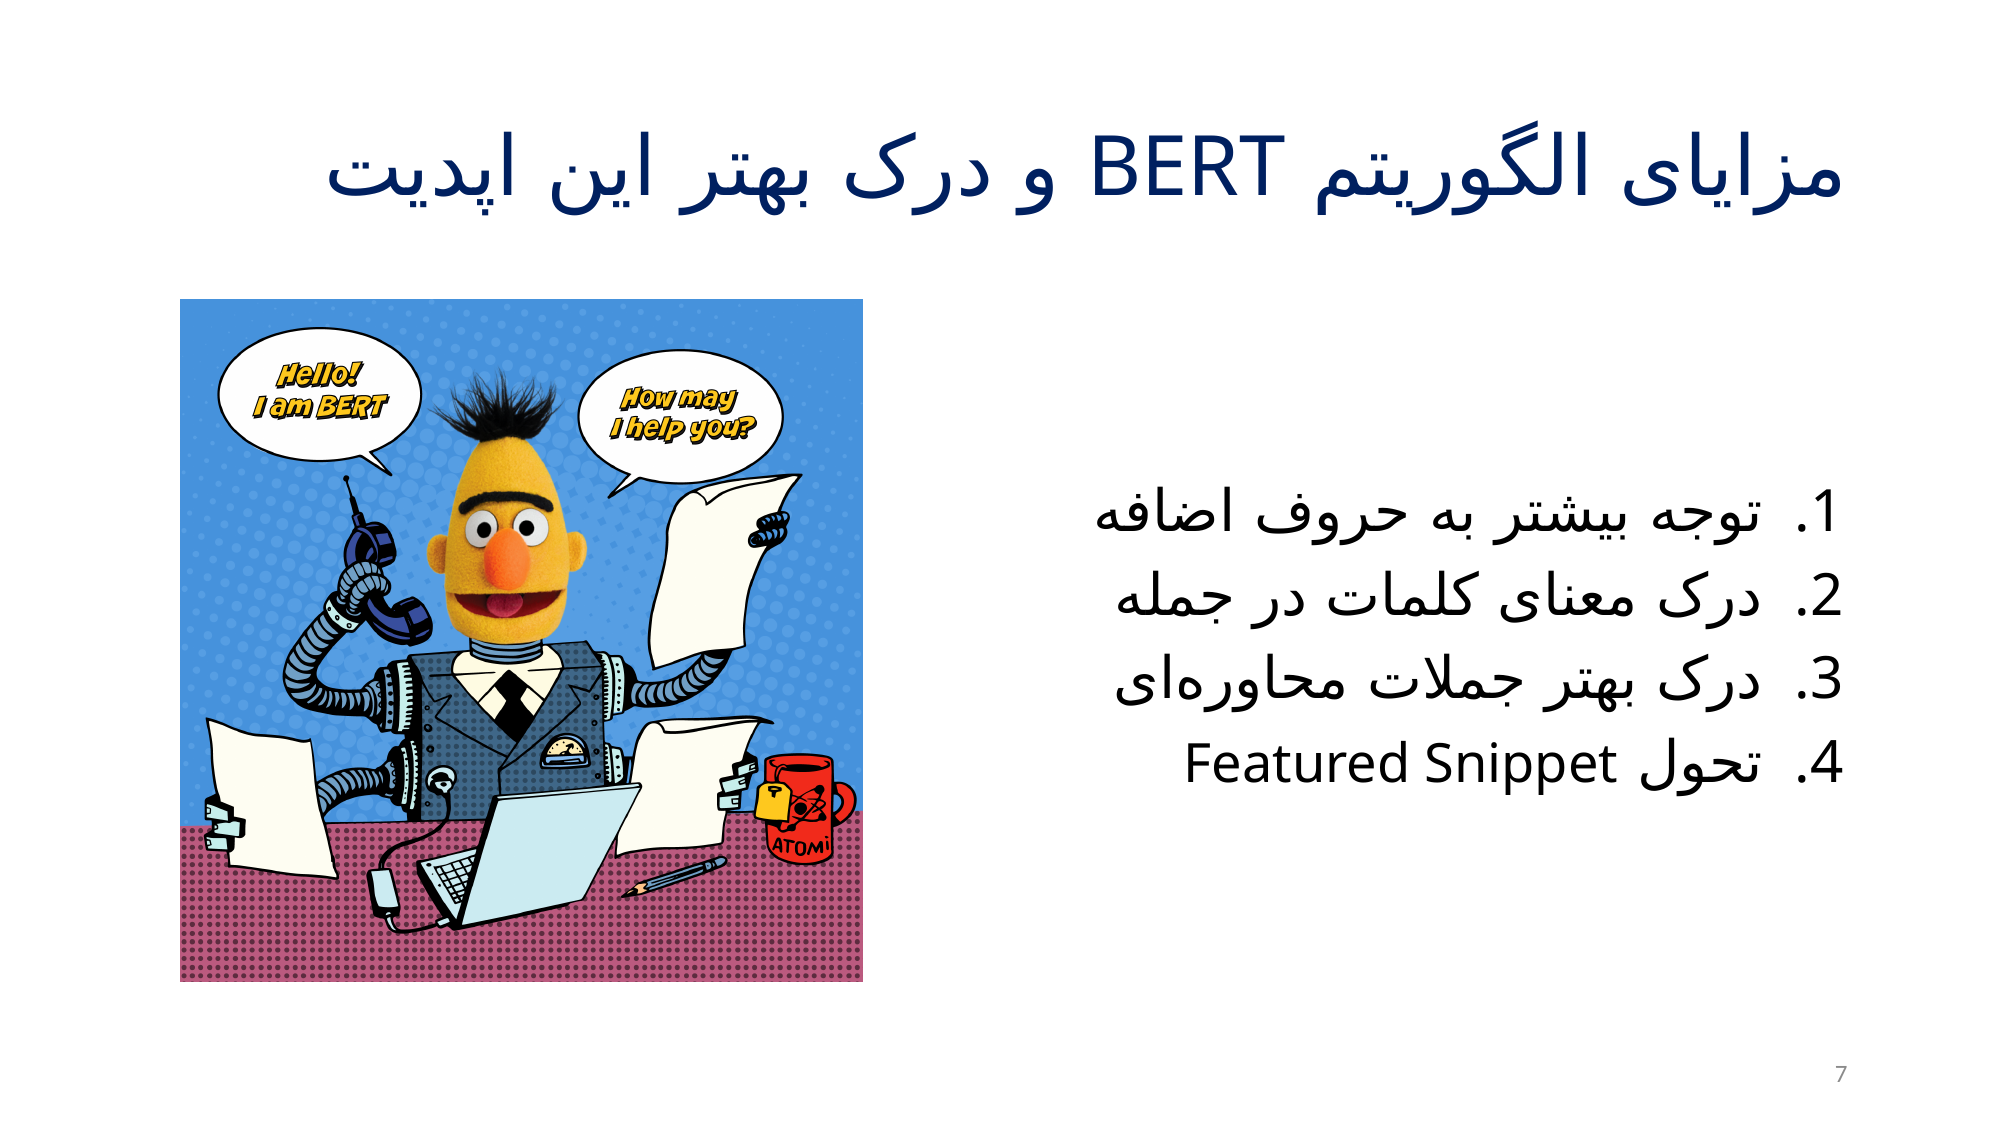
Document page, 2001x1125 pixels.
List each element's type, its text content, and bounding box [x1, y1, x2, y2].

picture [180, 299, 863, 982]
title مزایای الگوریتم BERT و درک بهتر این اپدیت [137, 59, 1863, 278]
list توجه بیشتر به حروف اضافه درک معنای کلمات در جمله درک بهتر جملات محاوره‌ای تحول Featured Snippet [137, 299, 1863, 1014]
slide_number 7 [1412, 1042, 1863, 1103]
